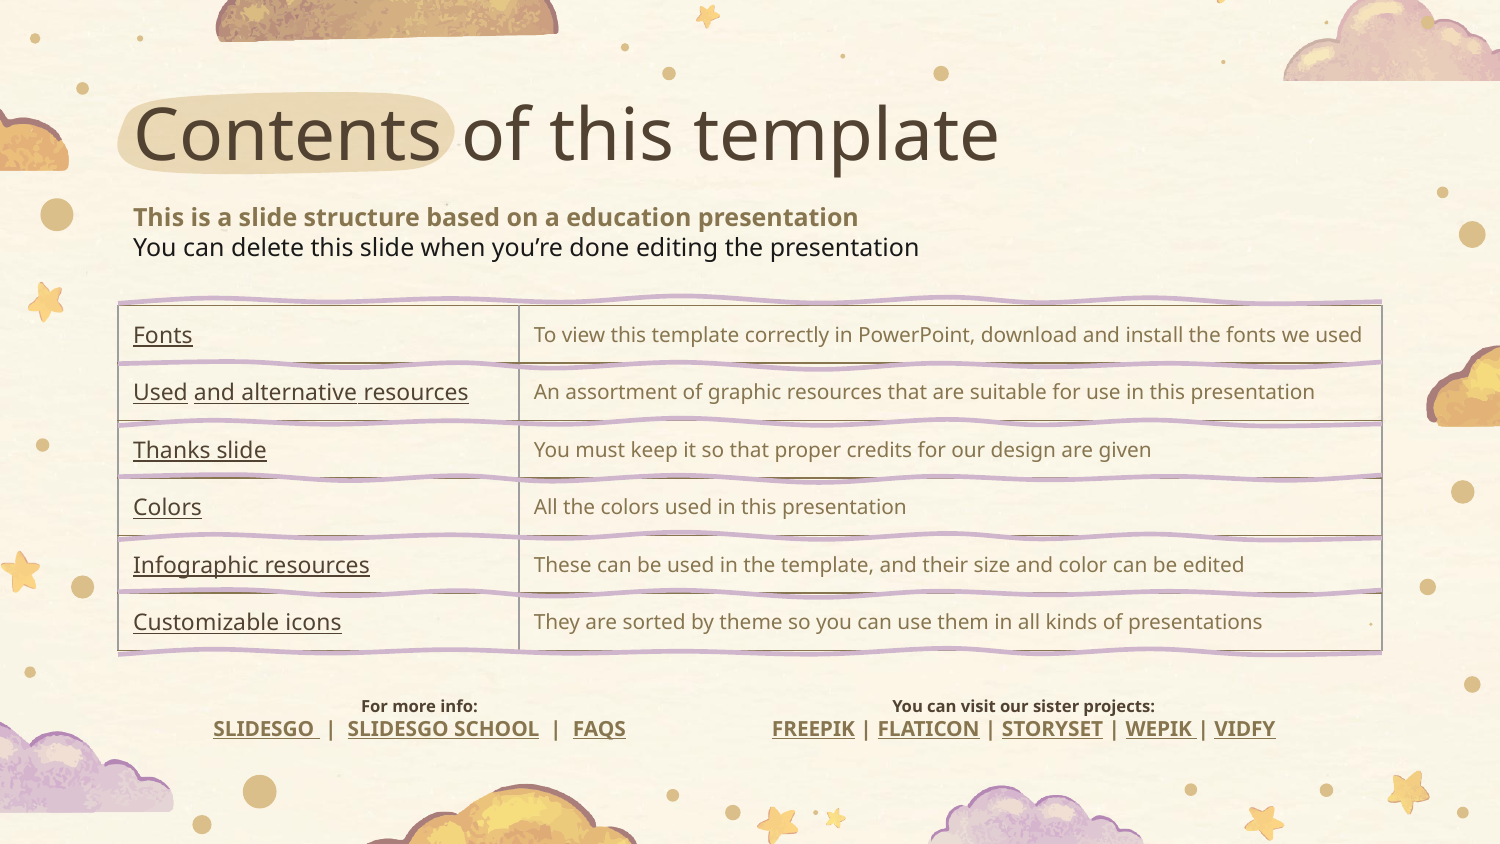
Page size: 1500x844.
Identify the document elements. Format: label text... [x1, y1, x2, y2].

list This is a slide structure based on a education presentation You can delete this slide when you’re done editing the presentation [118, 186, 1382, 263]
table_cell Used and alternative resources [119, 364, 518, 420]
text_box For more info: SLIDESGO | SLIDESGO SCHOOL | FAQS [158, 680, 681, 757]
text_box [118, 474, 1382, 483]
table_header Fonts [119, 306, 518, 362]
title Contents of this template [118, 72, 1382, 167]
text_box [118, 648, 1382, 655]
picture [0, 0, 1500, 844]
table_cell They are sorted by theme so you can use them in all kinds of presentations [520, 594, 1381, 650]
table_cell An assortment of graphic resources that are suitable for use in this presentation [520, 364, 1381, 420]
text_box [118, 589, 1382, 598]
table_header To view this template correctly in PowerPoint, download and install the fonts we used [520, 306, 1381, 362]
table_cell These can be used in the template, and their size and color can be edited [520, 538, 1381, 591]
table_cell Colors [119, 479, 518, 535]
table_cell All the colors used in this presentation [520, 479, 1381, 535]
text_box You can visit our sister projects: FREEPIK | FLATICON | STORYSET | WEPIK | VIDFY [706, 680, 1341, 757]
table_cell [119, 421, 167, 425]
text_box [136, 167, 423, 175]
table_cell Infographic resources [119, 540, 518, 591]
text_box [118, 295, 1382, 304]
table_cell Customizable icons [119, 594, 518, 650]
table_cell You must keep it so that proper credits for our design are given [520, 424, 1381, 476]
text_box [118, 532, 1382, 541]
table_cell Thanks slide [119, 426, 518, 476]
text_box [118, 361, 1382, 370]
text_box [118, 418, 1382, 427]
